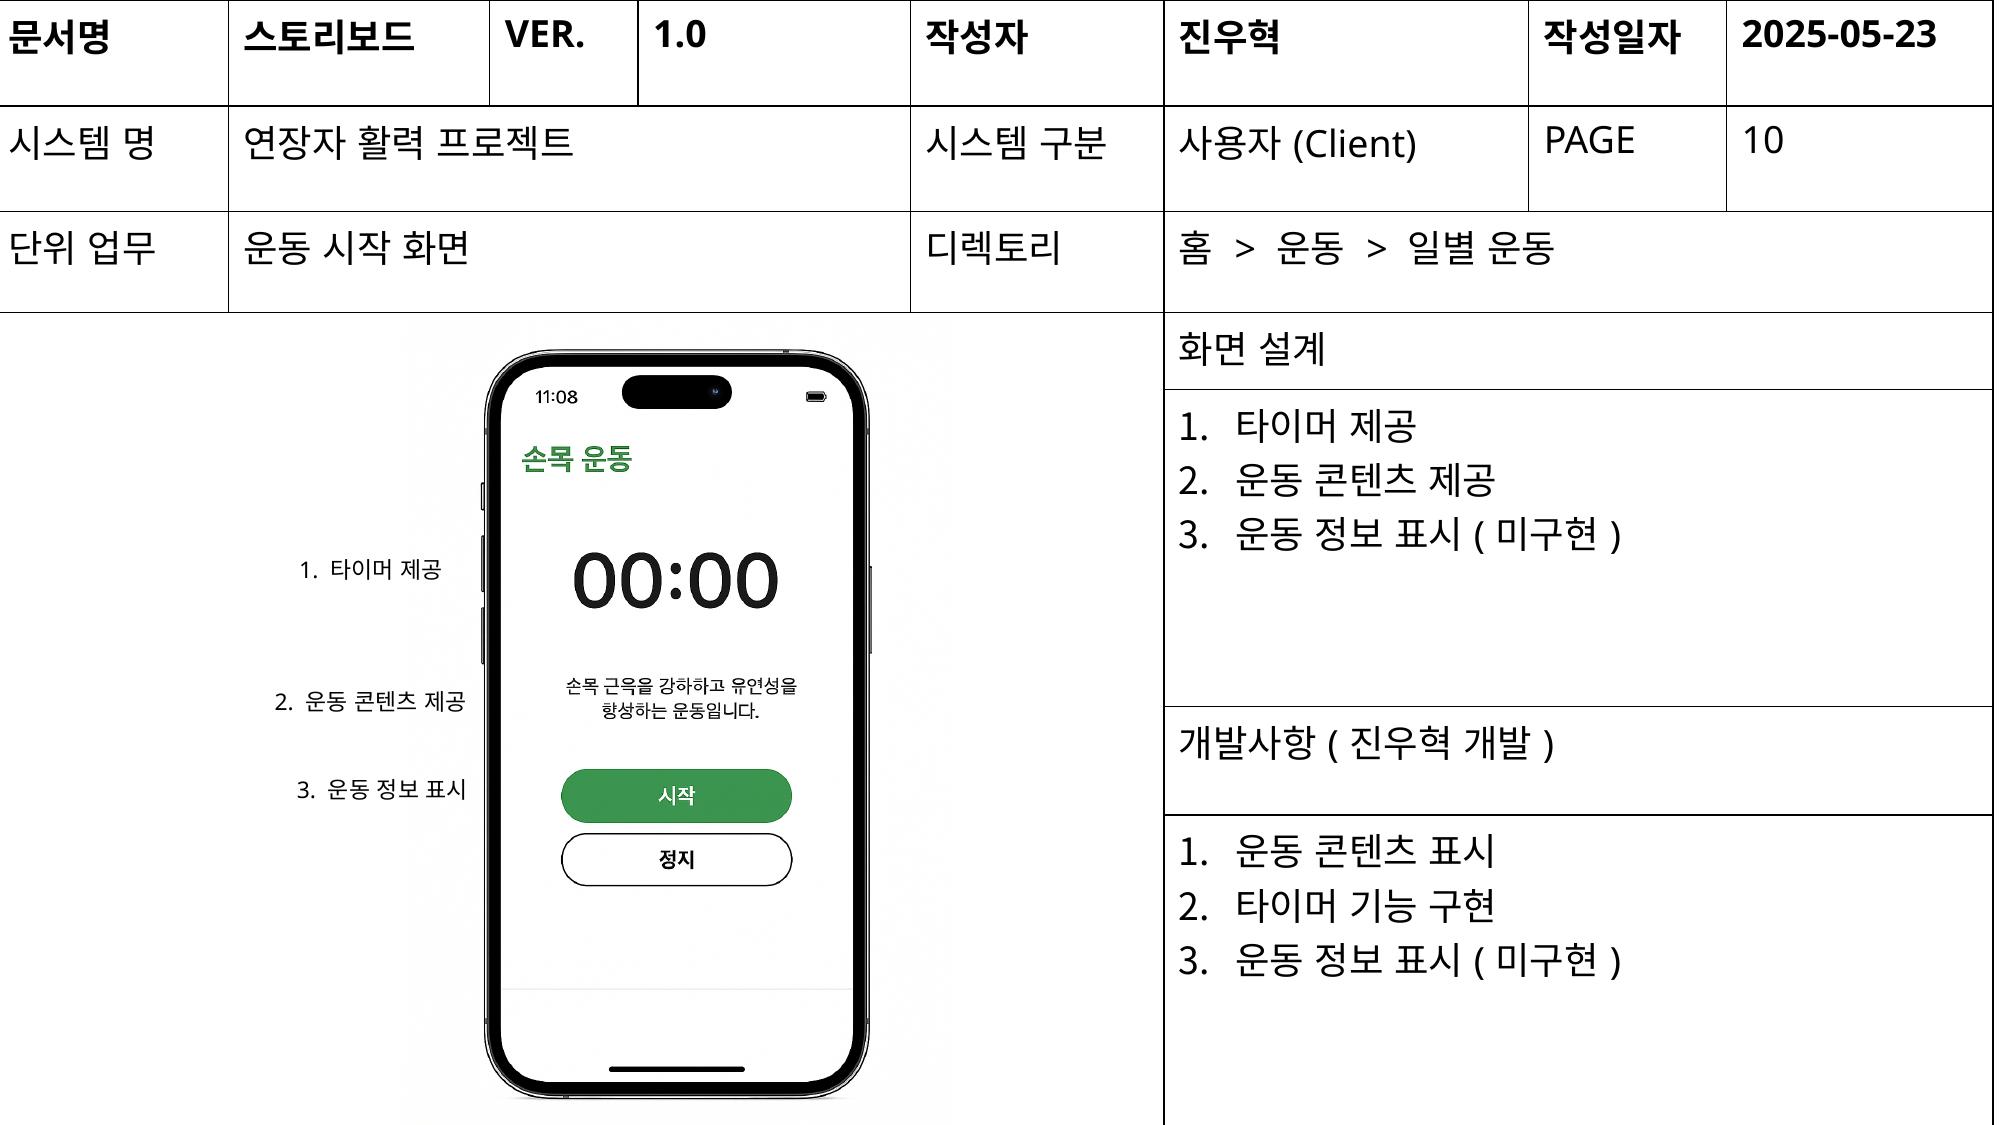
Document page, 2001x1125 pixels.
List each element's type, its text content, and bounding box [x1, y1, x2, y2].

table_cell 시스템 구분 [911, 107, 1163, 211]
table_header 작성자 [911, 1, 1163, 105]
table_cell 운동 콘텐츠 표시 타이머 기능 구현 운동 정보 표시(미구현) [1165, 816, 1992, 1125]
table_cell 타이머 제공 운동 콘텐츠 제공 운동 정보 표시(미구현) [1165, 390, 1992, 706]
table_header 진우혁 [1165, 1, 1528, 105]
table_cell 시스템 명 [0, 107, 228, 211]
table_cell PAGE [1529, 107, 1726, 211]
table_header 1.0 [639, 1, 910, 105]
table_cell 10 [1727, 107, 1992, 211]
table_cell 운동 시작 화면 [229, 212, 910, 312]
table_cell [0, 313, 1163, 1125]
table_header 2025-05-23 [1727, 1, 1992, 105]
table_cell 화면 설계 [1165, 313, 1992, 389]
table_cell 개발사항(진우혁 개발) [1165, 707, 1992, 814]
table_header 스토리보드 [229, 1, 489, 105]
table_header 문서명 [0, 1, 228, 105]
text_box 3. 운동 정보 표시 [282, 768, 402, 811]
picture [402, 316, 952, 1125]
table_cell 사용자(Client) [1165, 107, 1528, 211]
table_cell 디렉토리 [911, 212, 1163, 312]
table_header 작성일자 [1529, 1, 1726, 105]
text_box 1. 타이머 제공 [284, 548, 402, 591]
text_box 2. 운동 콘텐츠 제공 [259, 679, 402, 722]
table_cell 홈 > 운동 > 일별 운동 [1165, 212, 1992, 312]
table_cell 단위 업무 [0, 212, 228, 312]
table_cell 연장자 활력 프로젝트 [229, 107, 910, 211]
table_header VER. [490, 1, 637, 105]
